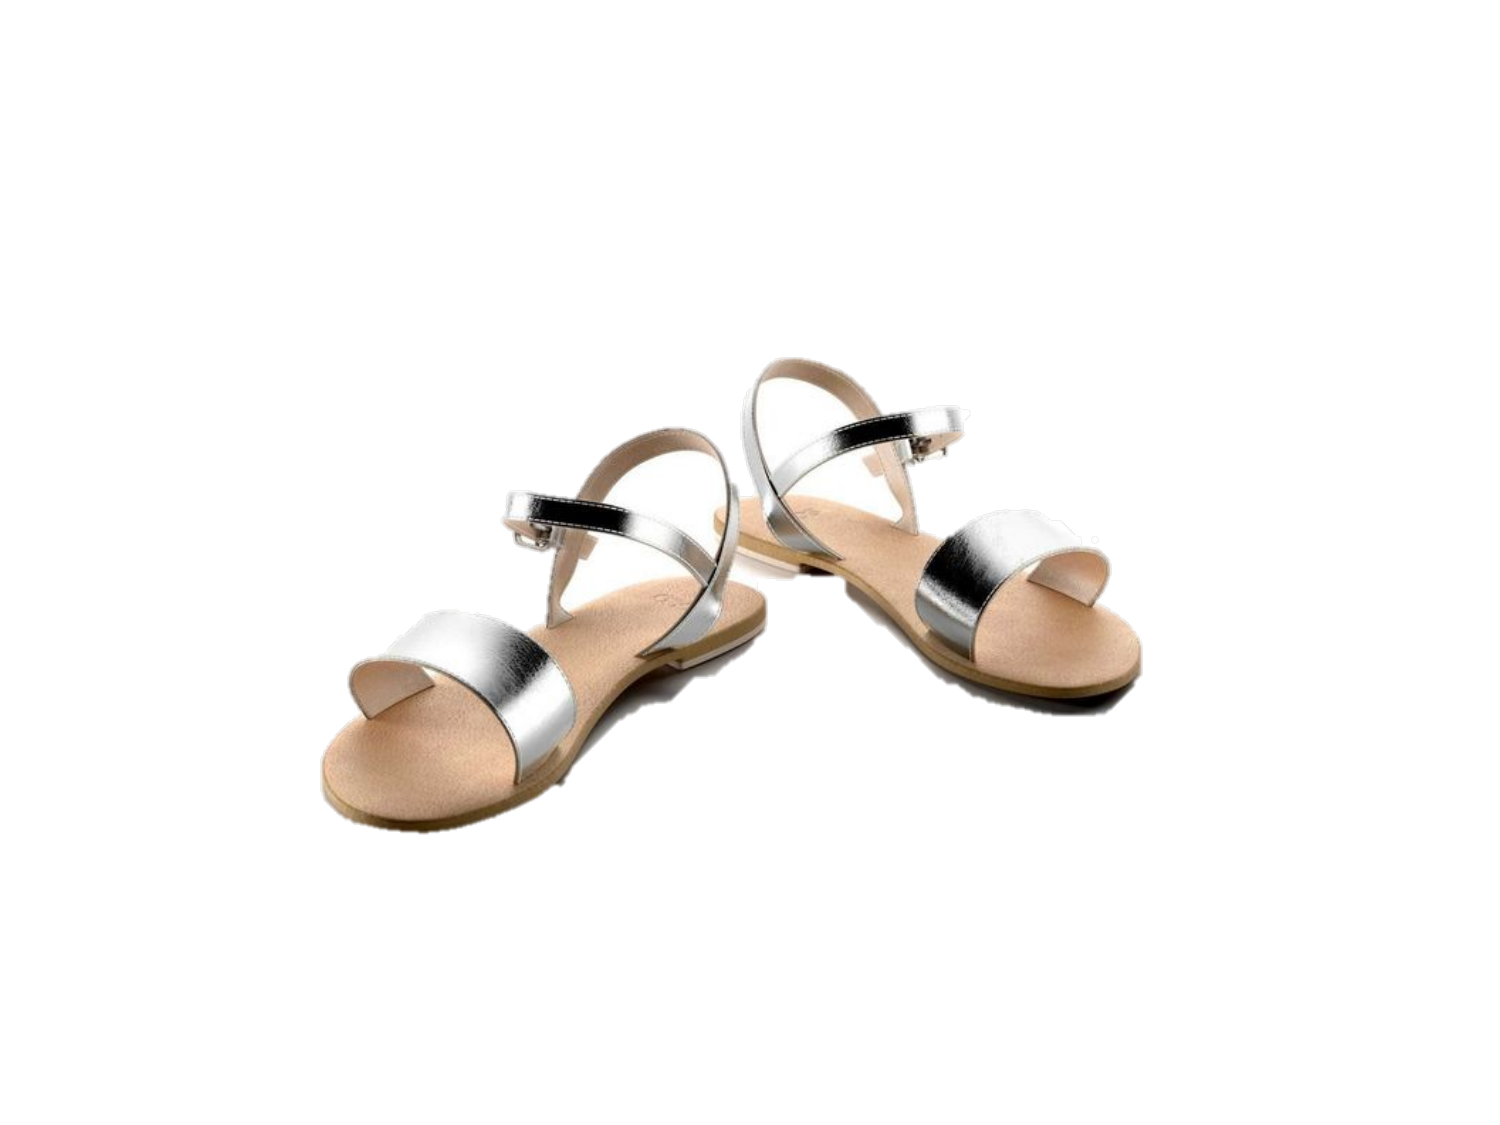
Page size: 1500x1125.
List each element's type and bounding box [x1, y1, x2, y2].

list [254, 322, 1187, 863]
